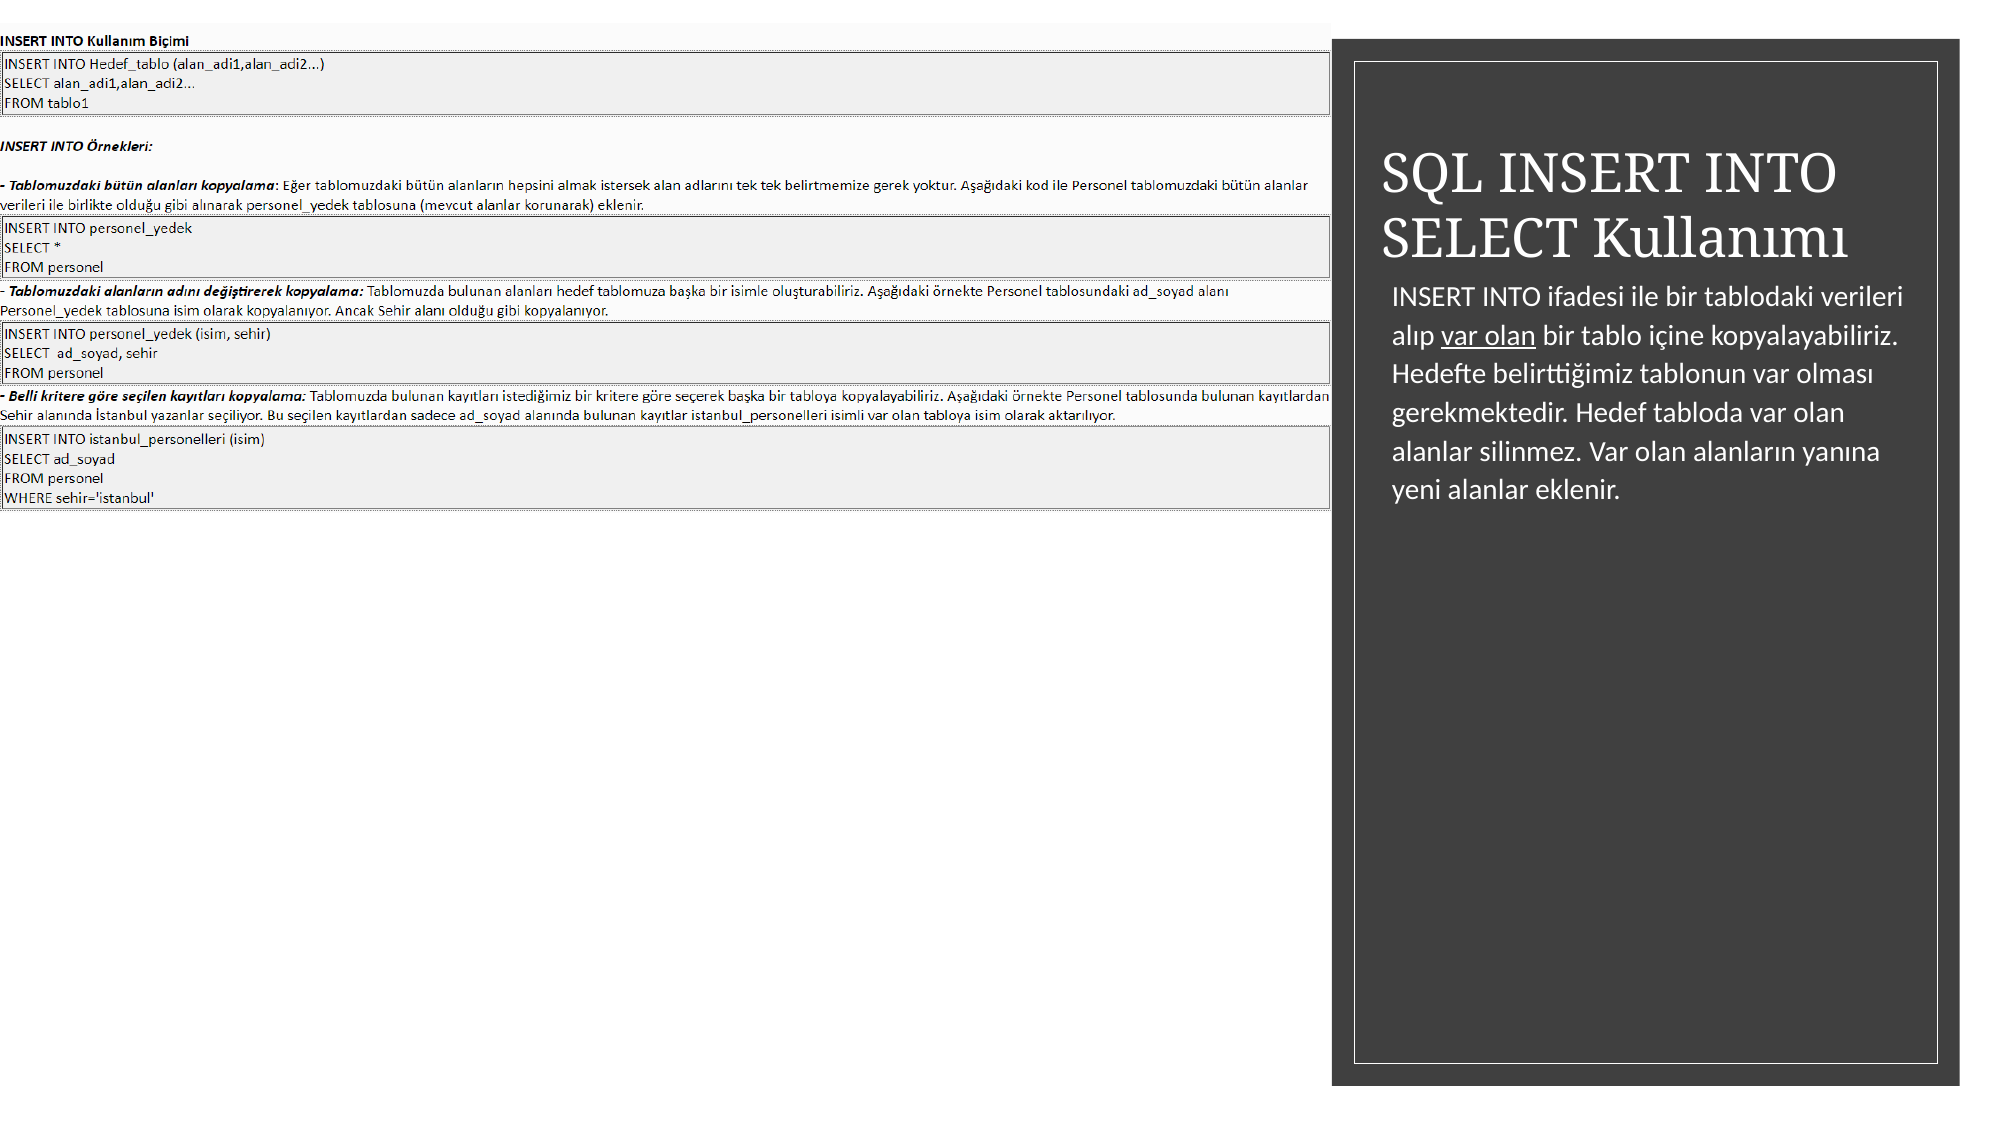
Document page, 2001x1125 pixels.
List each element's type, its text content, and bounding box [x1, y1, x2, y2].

title SQL INSERT INTO SELECT Kullanımı [1366, 86, 1907, 276]
list INSERT INTO ifadesi ile bir tablodaki verileri alıp var olan bir tablo içine kopyalayabiliriz. Hedefte belirttiğimiz tablonun var olması gerekmektedir. Hedef tabloda var olan alanlar silinmez. Var olan alanların yanına yeni alanlar eklenir. [1376, 266, 1930, 1058]
picture [0, 23, 1331, 513]
